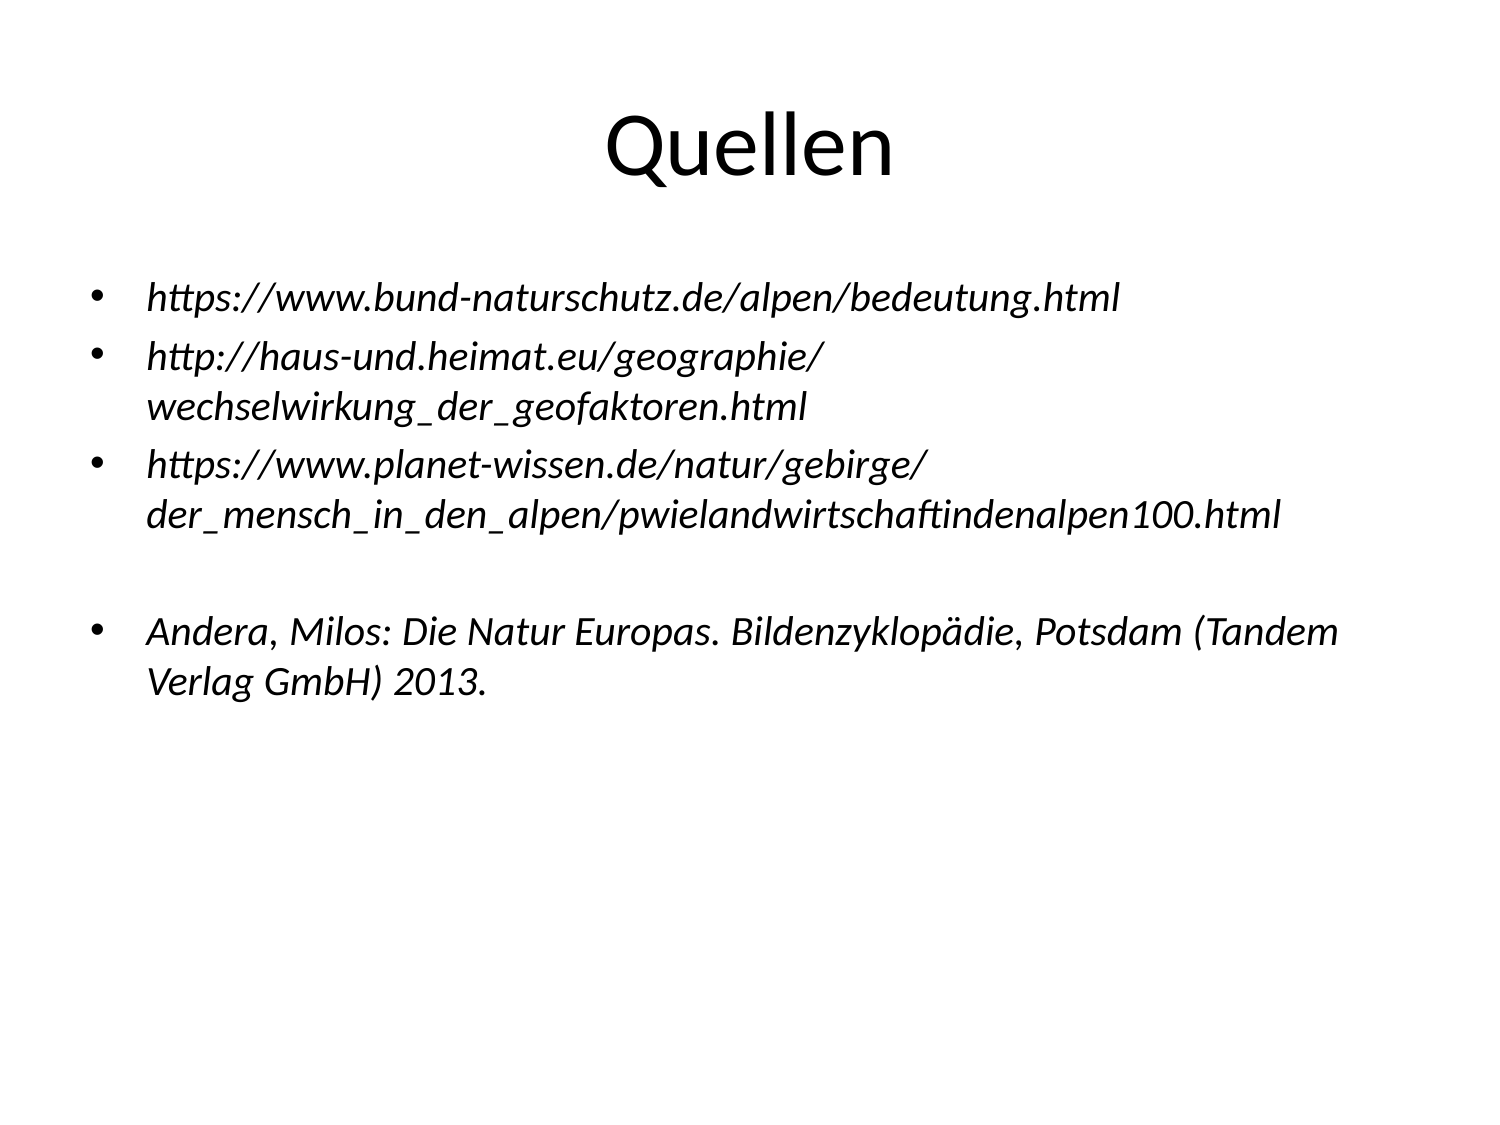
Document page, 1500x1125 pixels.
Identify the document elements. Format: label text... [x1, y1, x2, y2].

title Quellen [75, 45, 1425, 233]
list https://www.bund-naturschutz.de/alpen/bedeutung.html http://haus-und.heimat.eu/geographie/wechselwirkung_der_geofaktoren.html https://www.planet-wissen.de/natur/gebirge/der_mensch_in_den_alpen/pwielandwirtschaftindenalpen100.html Andera, Milos: Die Natur Europas. Bildenzyklopädie, Potsdam (Tandem Verlag GmbH) 2013. [75, 262, 1425, 1005]
